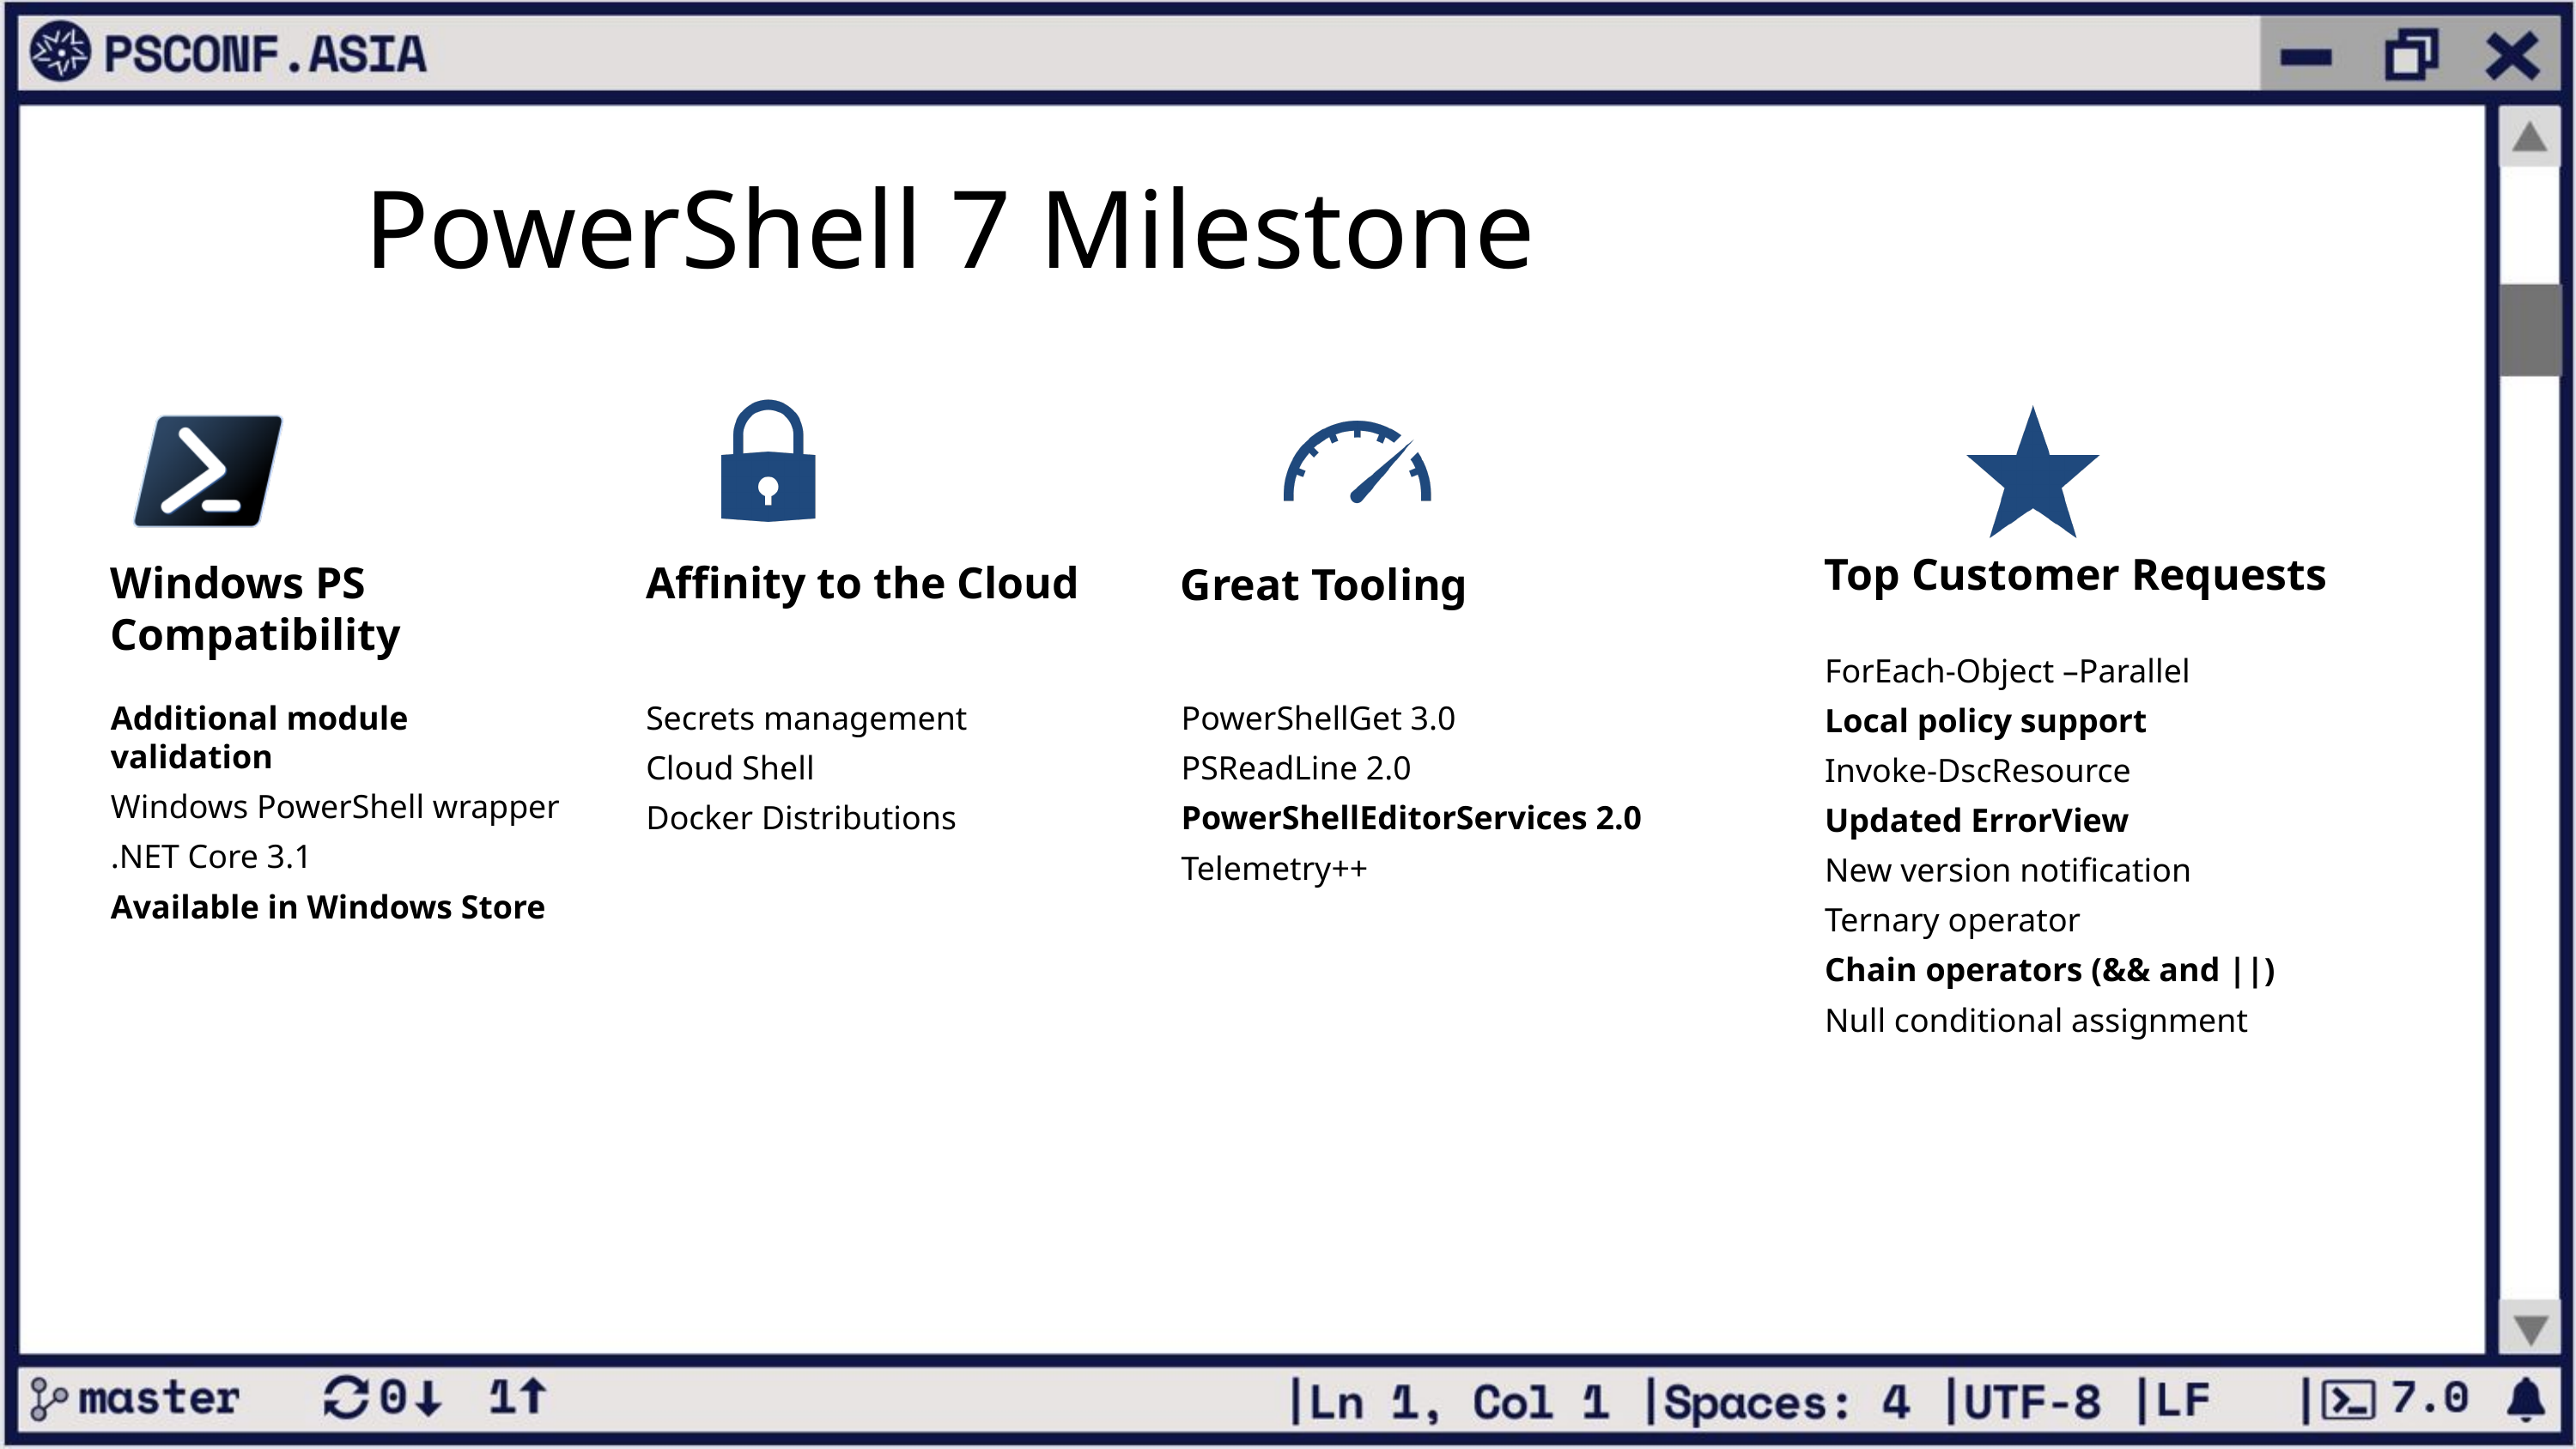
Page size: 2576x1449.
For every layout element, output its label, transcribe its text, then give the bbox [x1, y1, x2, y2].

text_box PowerShell 7 Milestone [32, 144, 1868, 306]
picture [0, 0, 2576, 1449]
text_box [106, 209, 2470, 1240]
